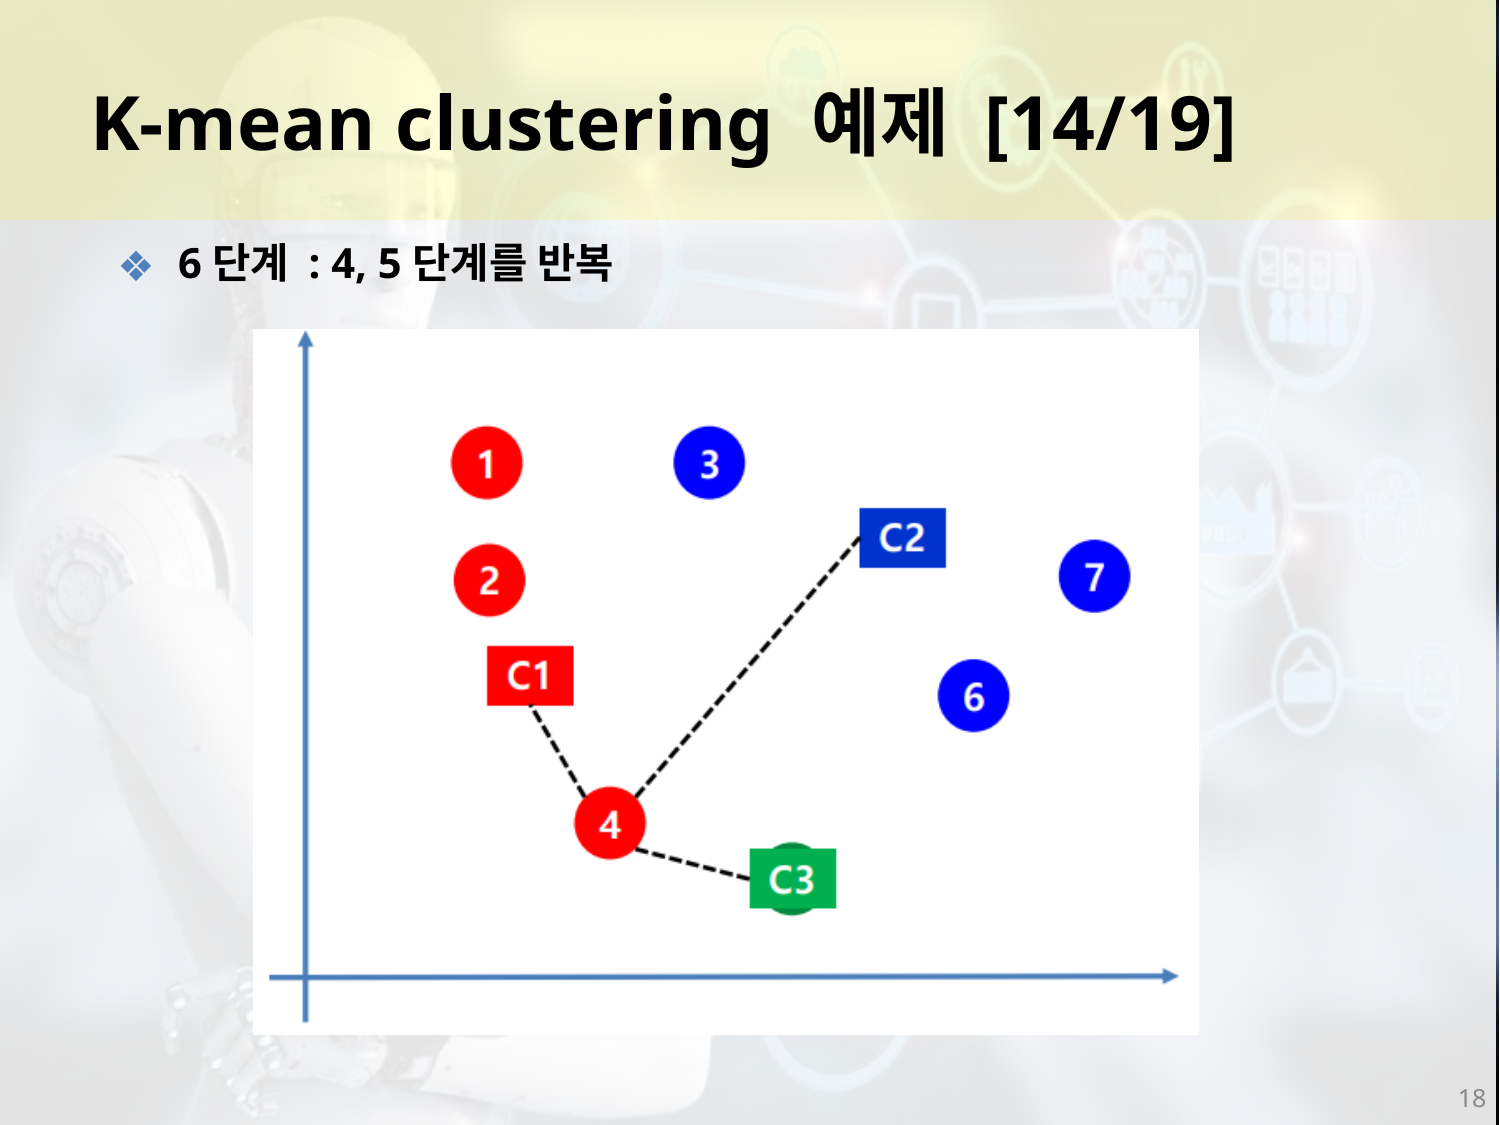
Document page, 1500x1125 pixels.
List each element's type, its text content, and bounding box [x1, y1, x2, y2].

slide_number ‹#› [1189, 1074, 1500, 1125]
text_box K-mean clustering 예제 [14/19] [75, 45, 1424, 197]
picture [253, 328, 1199, 1036]
text_box [0, 0, 1496, 220]
text_box 6단계 : 4, 5단계를 반복 [102, 229, 1500, 295]
